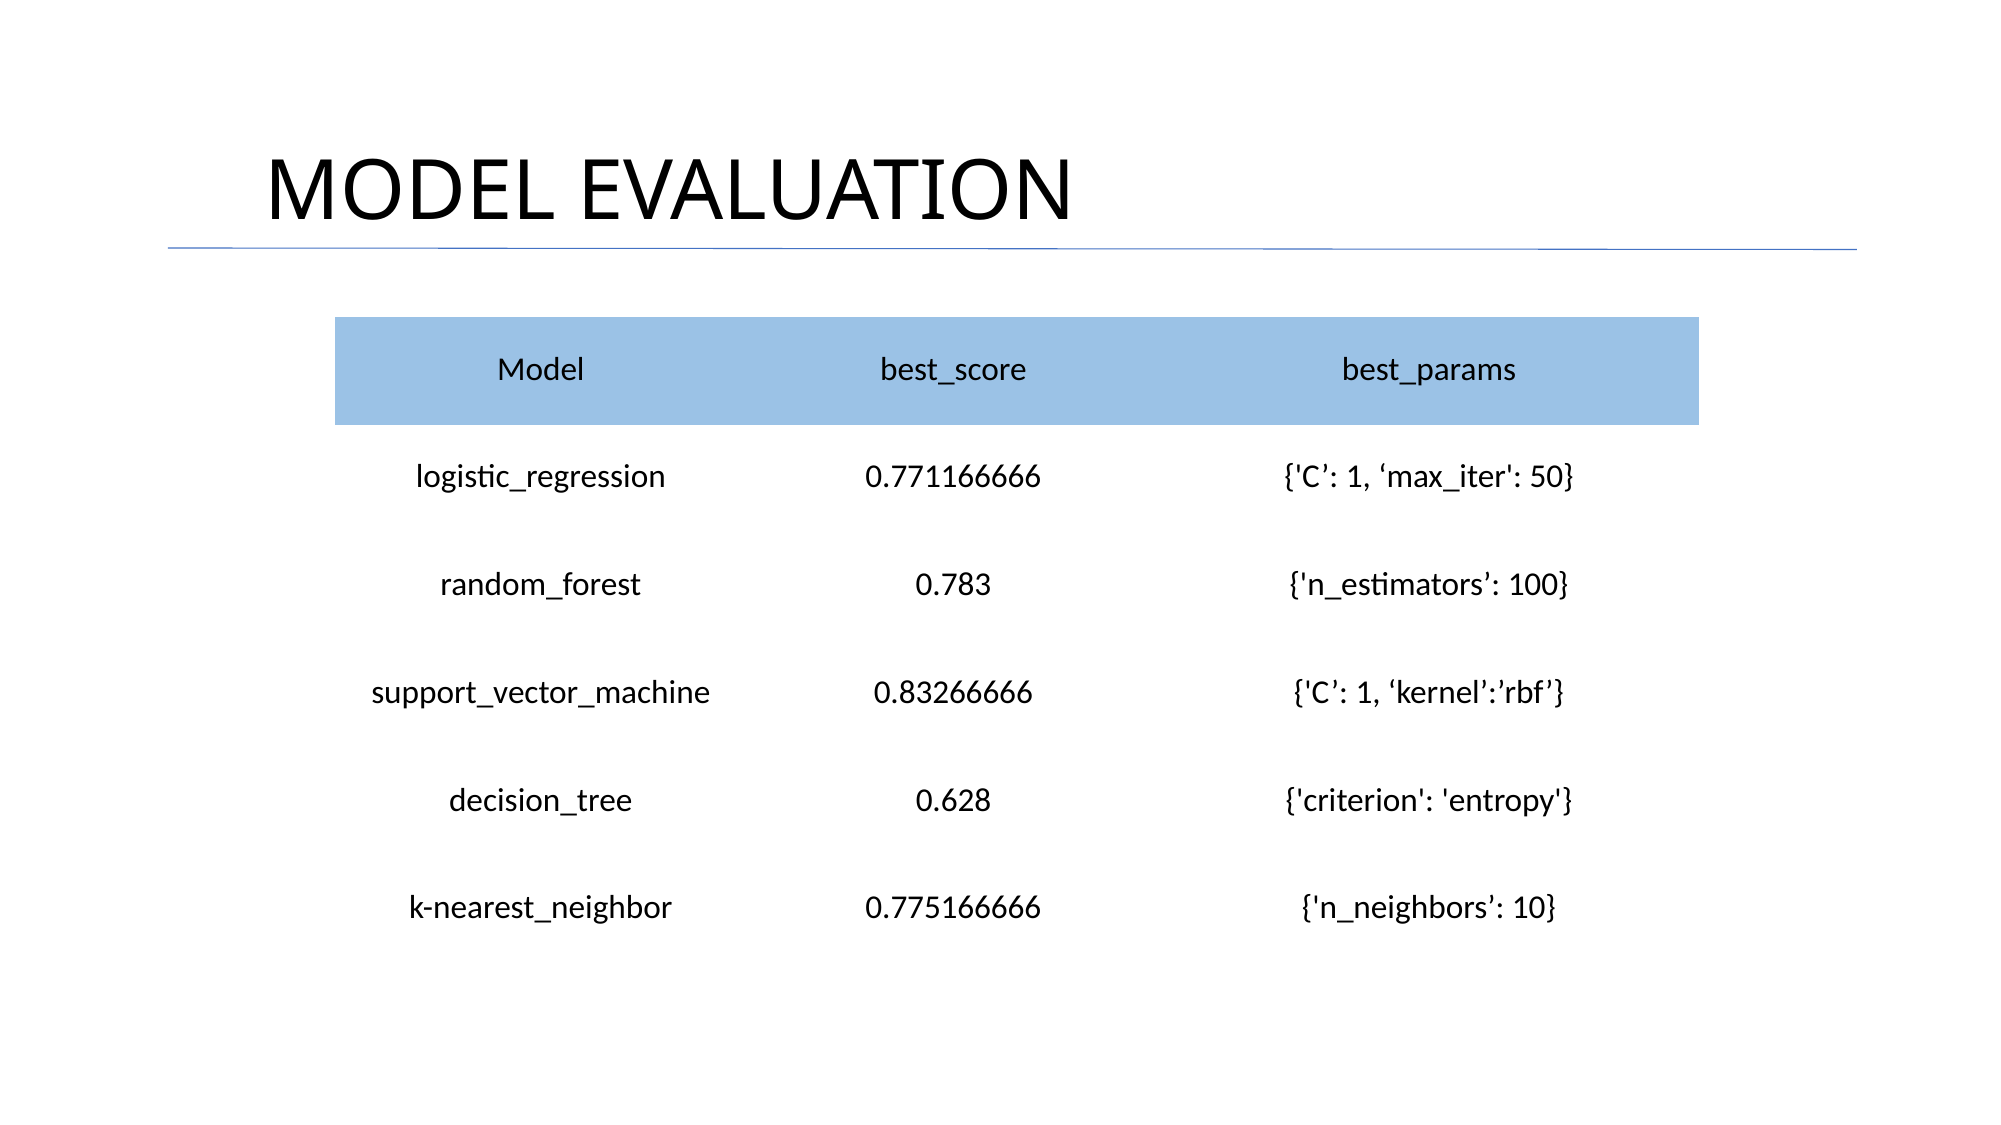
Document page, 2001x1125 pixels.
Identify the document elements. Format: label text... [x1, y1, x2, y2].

table_header best_score [747, 317, 1160, 425]
table_cell {'n_neighbors’: 10} [1160, 856, 1699, 964]
table_cell 0.83266666 [747, 641, 1160, 748]
table_cell 0.783 [747, 533, 1160, 641]
table_cell logistic_regression [335, 425, 747, 533]
table_cell {'n_estimators’: 100} [1160, 533, 1699, 641]
table_cell random_forest [335, 533, 747, 641]
title MODEL EVALUATION [249, 92, 1750, 246]
table_cell {'C’: 1, ‘kernel’:’rbf’} [1160, 641, 1699, 748]
table_cell support_vector_machine [335, 641, 747, 748]
table_header Model [335, 317, 747, 425]
table_cell decision_tree [335, 748, 747, 856]
table_cell {'criterion': 'entropy'} [1160, 748, 1699, 856]
table_header best_params [1160, 317, 1699, 425]
table_cell {'C’: 1, ‘max_iter': 50} [1160, 425, 1699, 533]
table_cell 0.775166666 [747, 856, 1160, 964]
table_cell k-nearest_neighbor [335, 856, 747, 964]
table_cell 0.771166666 [747, 425, 1160, 533]
table_cell 0.628 [747, 748, 1160, 856]
